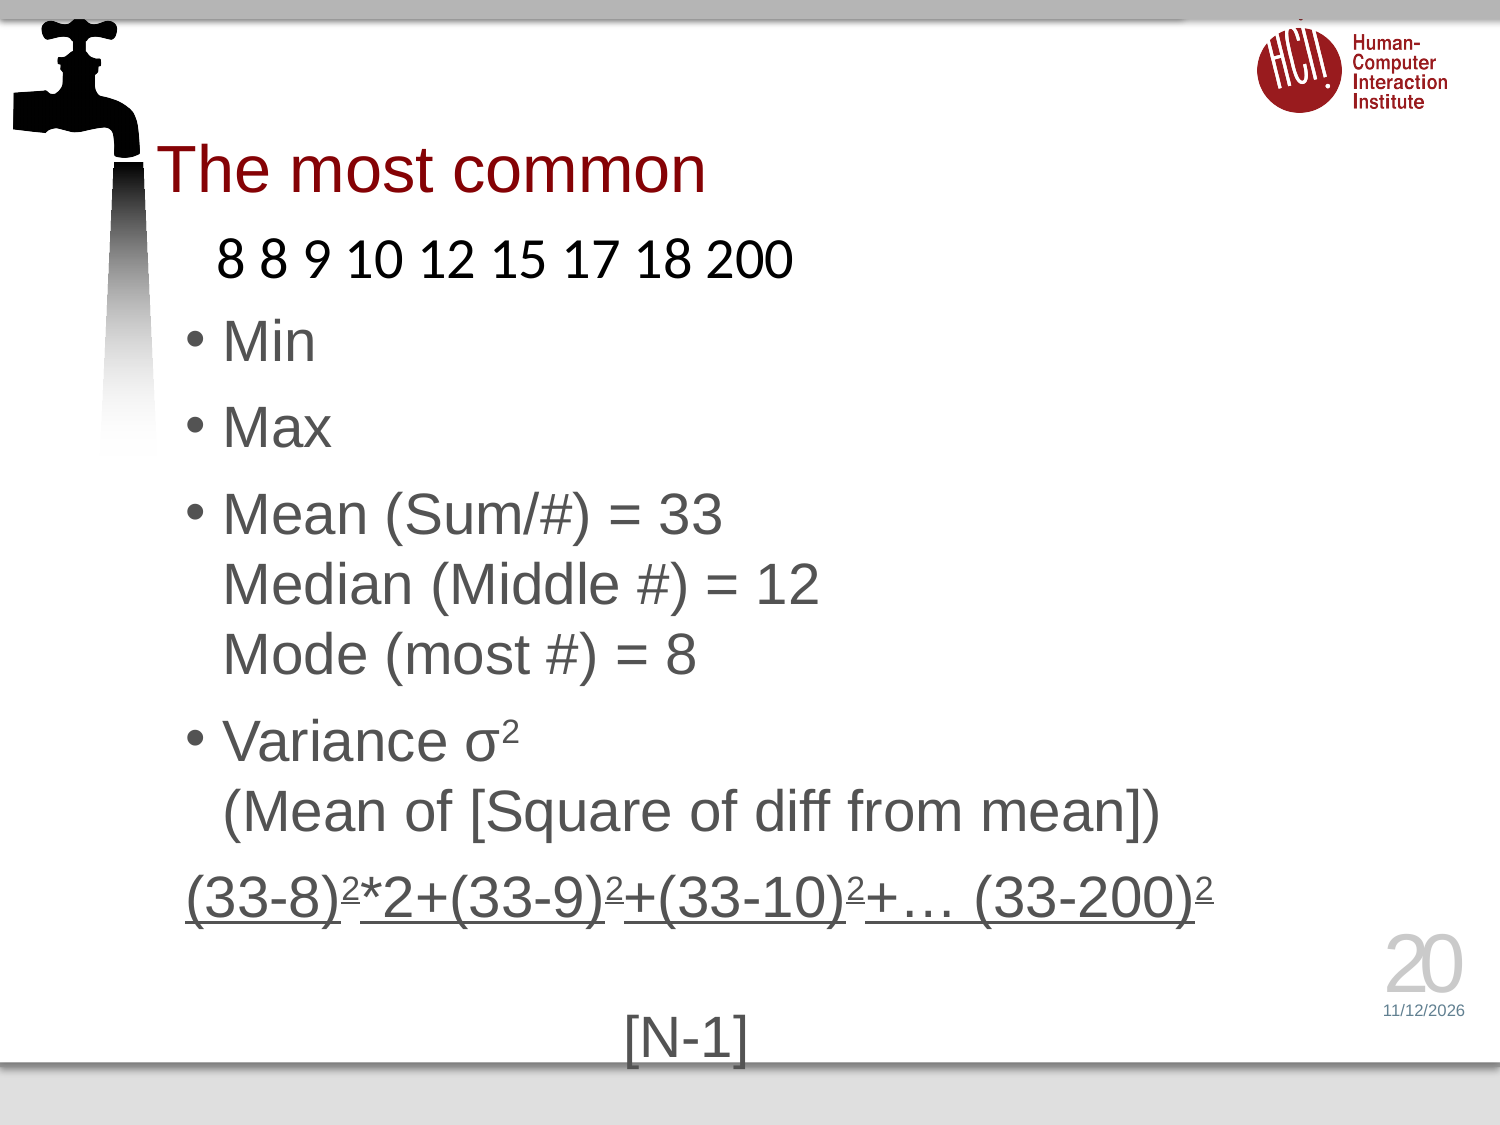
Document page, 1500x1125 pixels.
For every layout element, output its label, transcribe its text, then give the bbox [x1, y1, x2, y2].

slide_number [1369, 1009, 1479, 1020]
picture [1257, 20, 1447, 113]
picture [13, 20, 140, 158]
list Min Max Mean (Sum/#) = 33 Median (Middle #) = 12 Mode (most #) = 8 Variance σ2 (Mean of [Square of diff from mean]) (33-8)2*2+(33-9)2+(33-10)2+… (33-200)2 [N-1] [185, 303, 1342, 1022]
text_box 8 8 9 10 12 15 17 18 200 [202, 213, 823, 368]
title The most common [156, 50, 1187, 214]
slide_number 20 [1369, 924, 1479, 1009]
